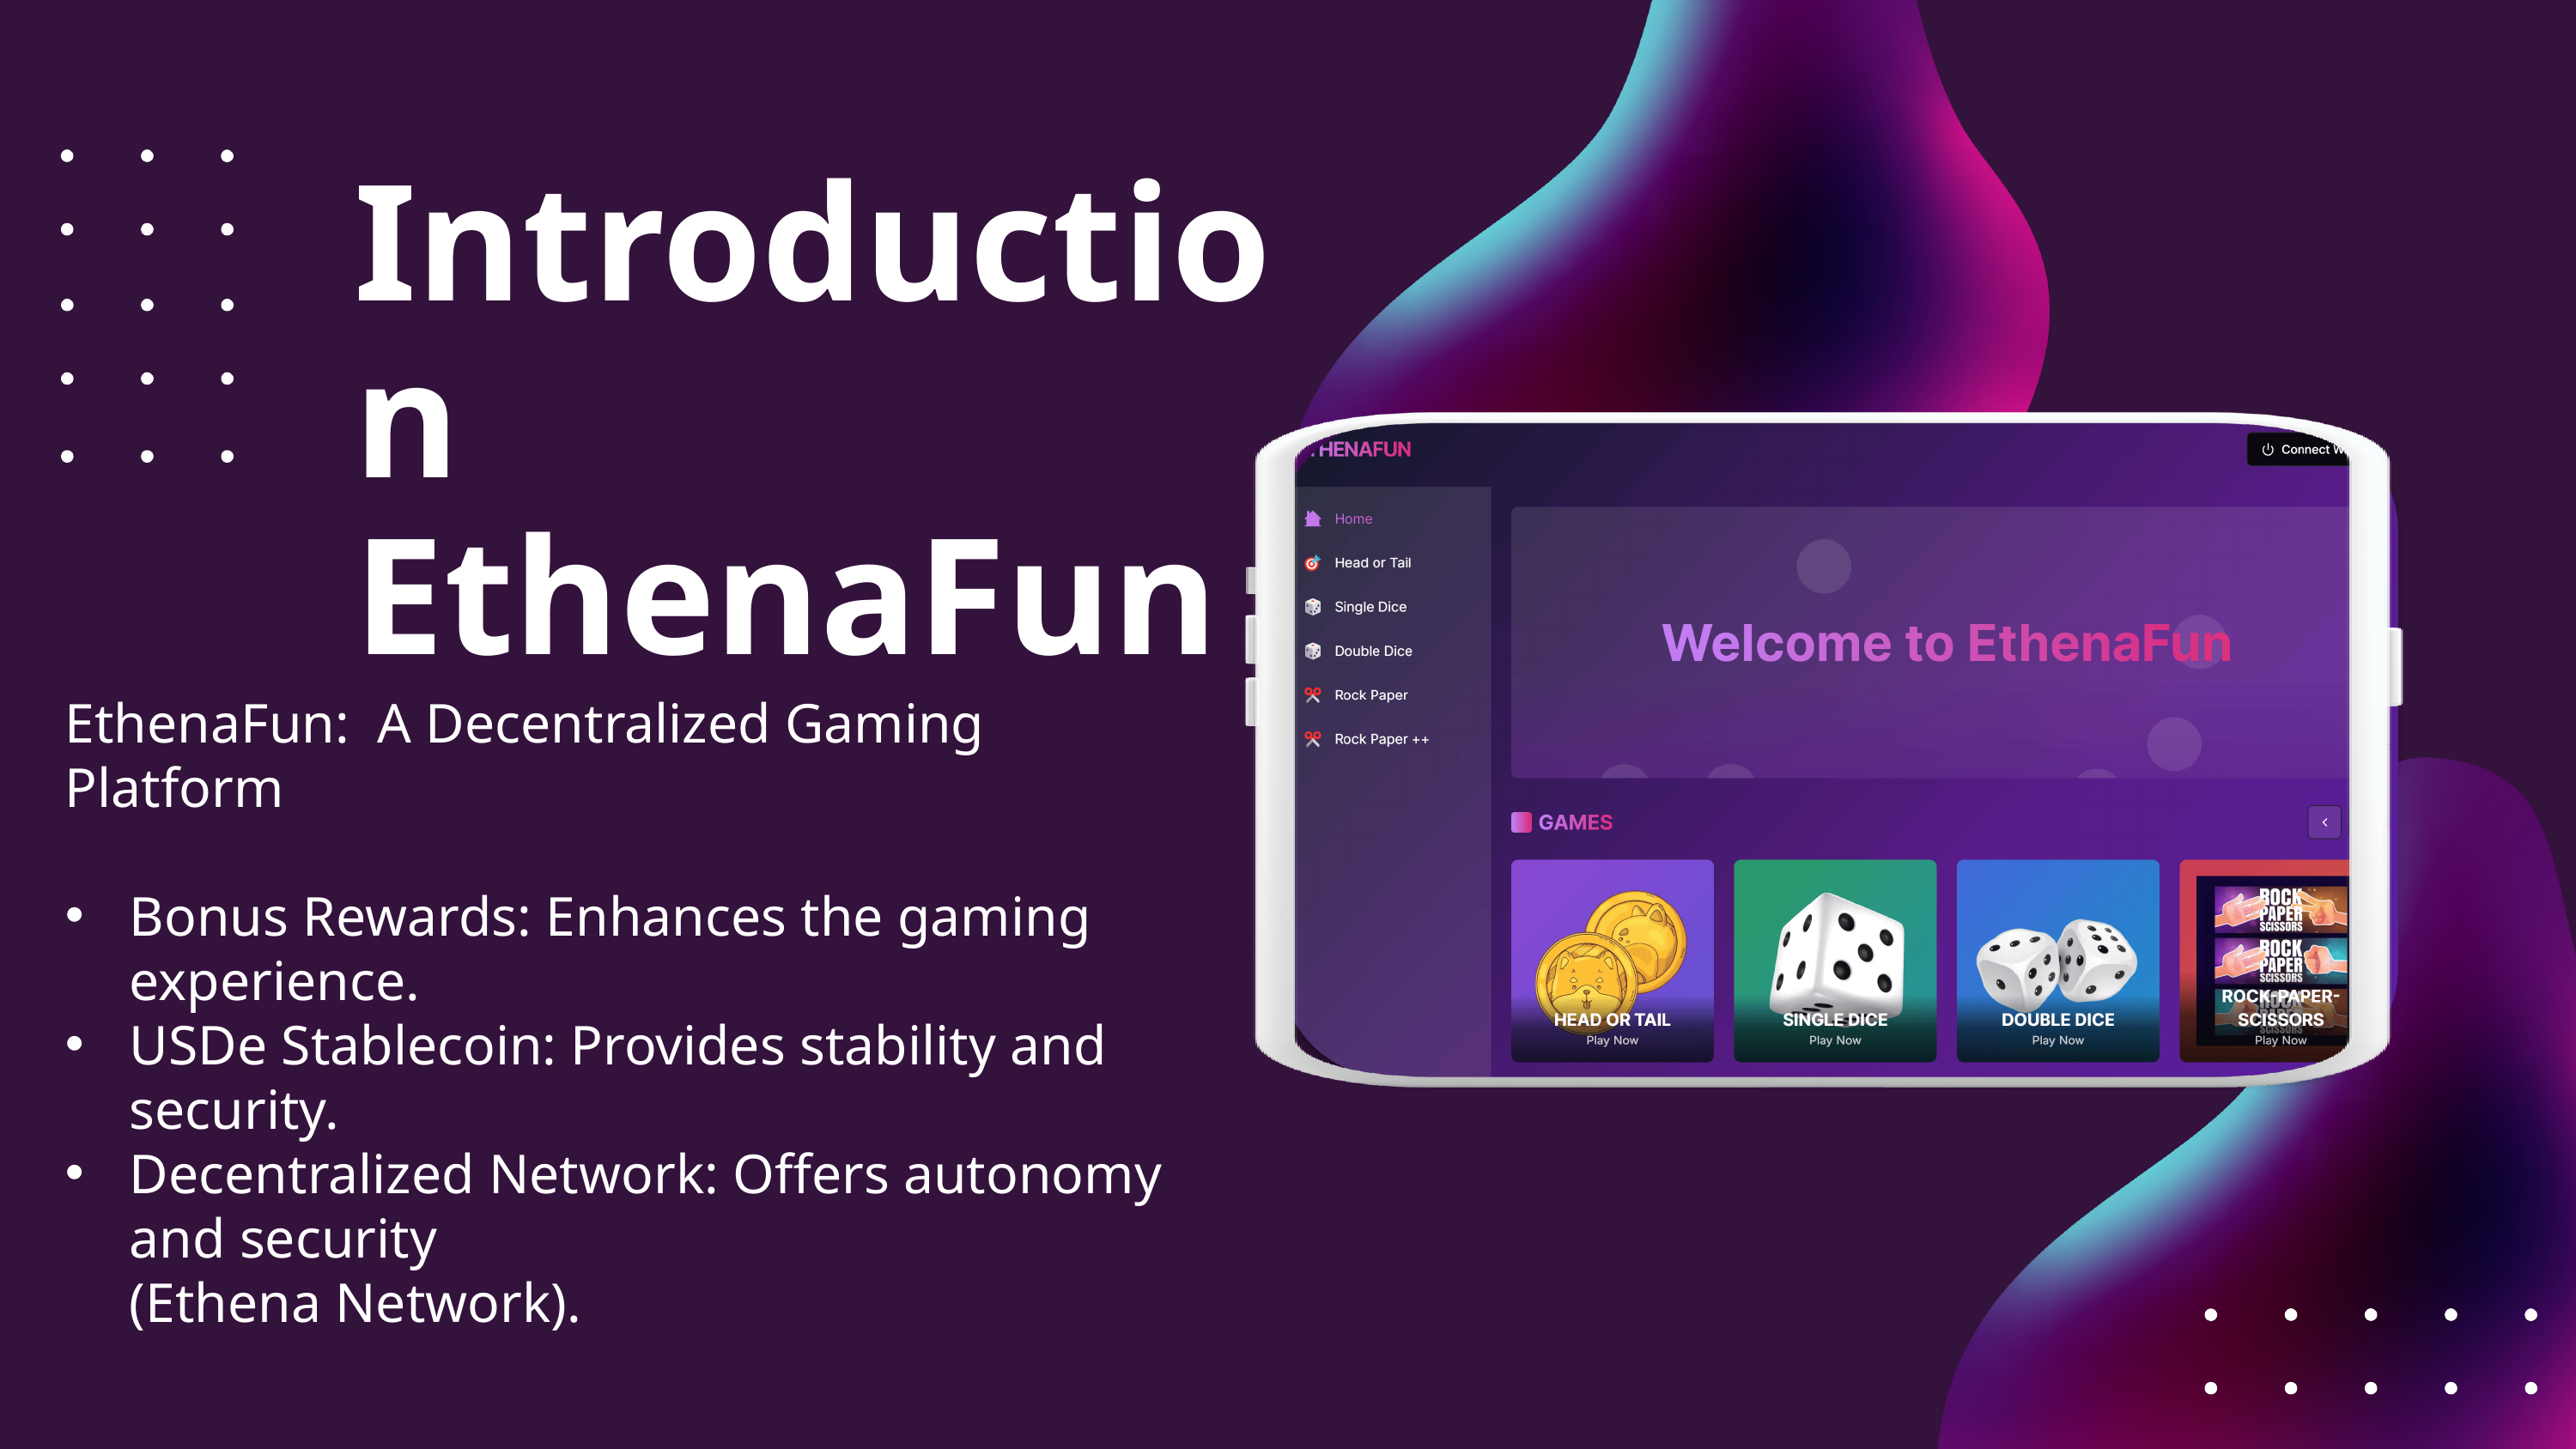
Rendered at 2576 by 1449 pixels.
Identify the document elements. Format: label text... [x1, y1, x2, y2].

picture [1279, 421, 2399, 1078]
text_box [1244, 412, 2403, 1088]
text_box [2196, 1303, 2543, 1449]
text_box EthenaFun: A Decentralized Gaming Platform Bonus Rewards: Enhances the gaming experience. USDe Stablecoin: Provides stability and security. Decentralized Network: Offers autonomy and security (Ethena Network). [64, 688, 1170, 1333]
text_box [1280, 0, 2050, 412]
text_box [0, 144, 239, 467]
text_box [1936, 757, 2576, 1449]
text_box Introduction EthenaFun [354, 155, 1288, 688]
